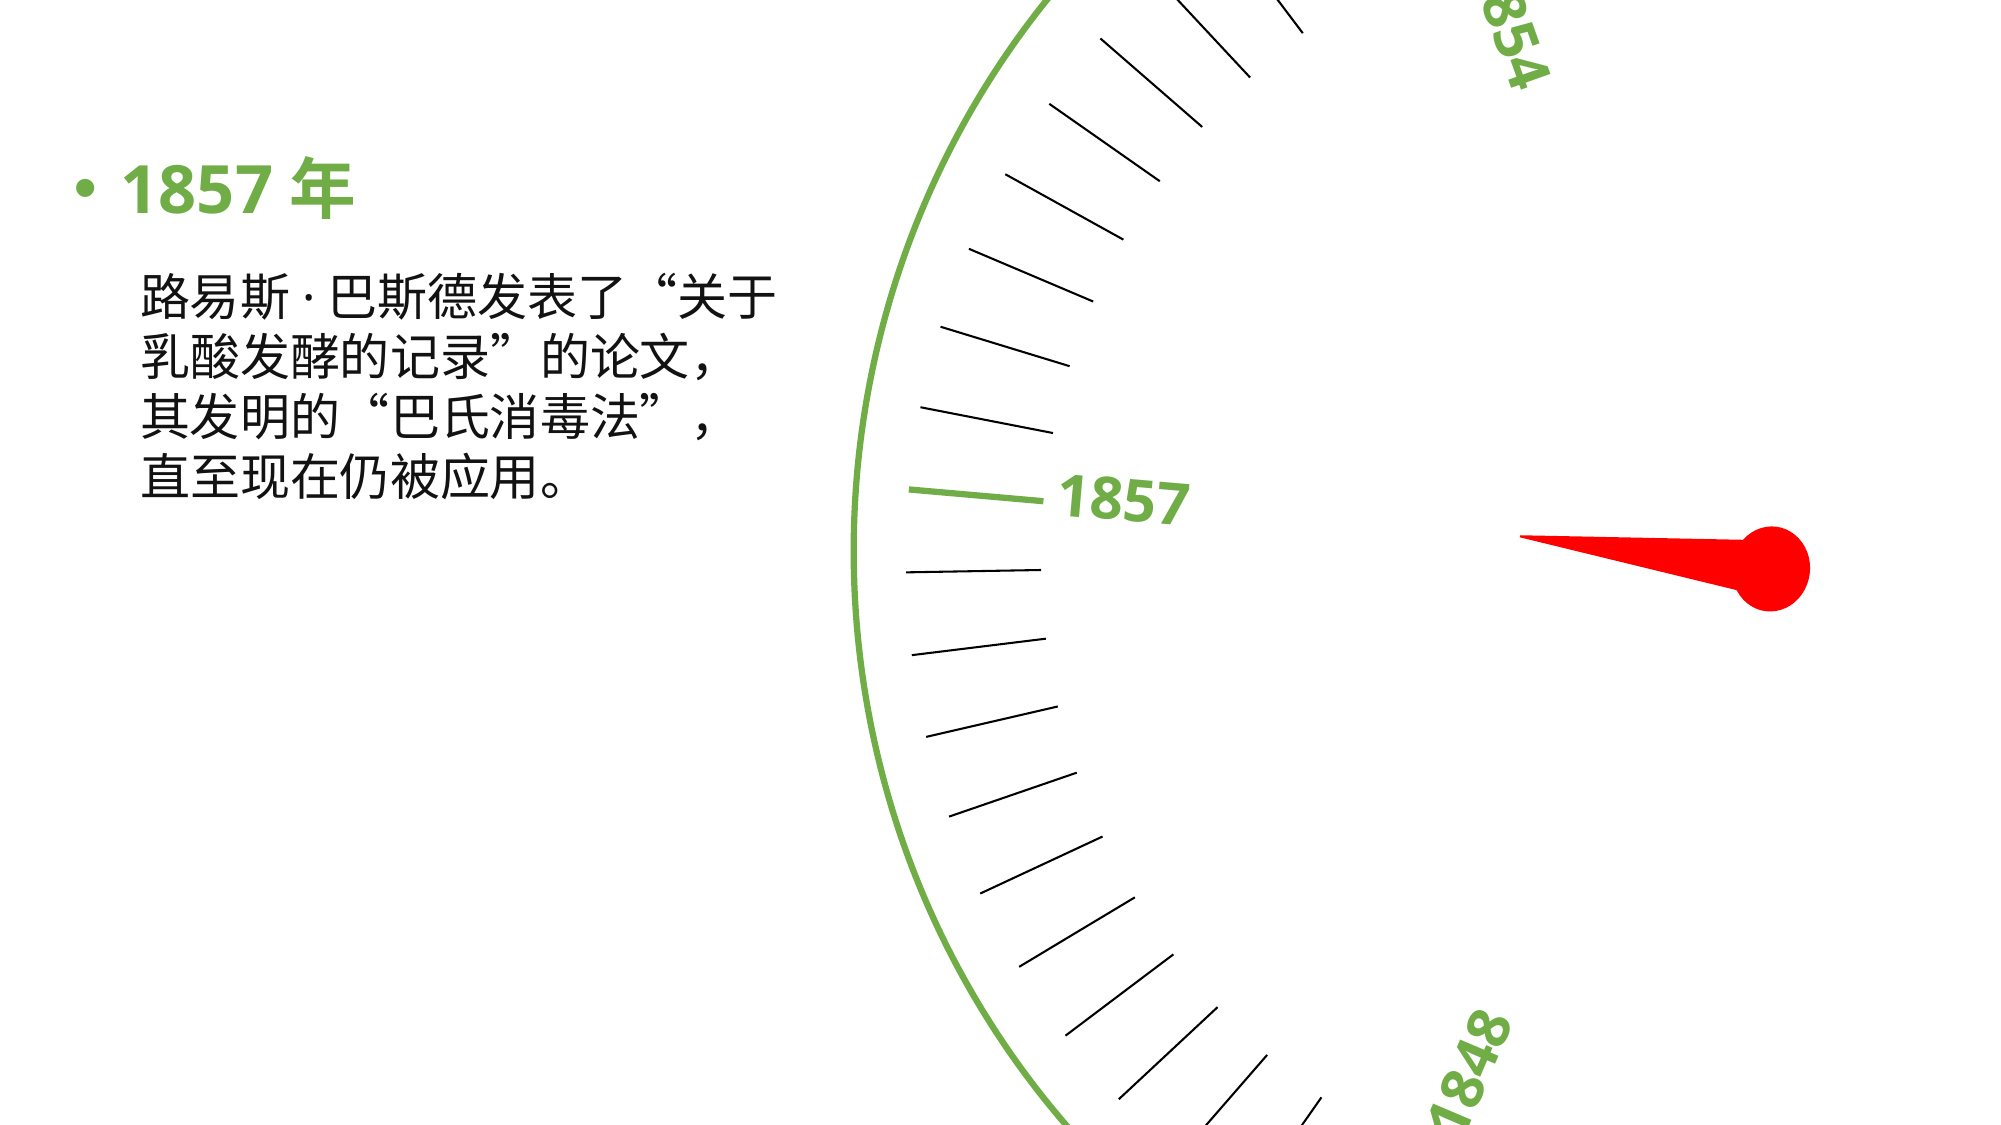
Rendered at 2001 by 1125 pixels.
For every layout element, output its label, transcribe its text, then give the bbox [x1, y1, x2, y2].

text_box 1857年 [58, 139, 754, 235]
text_box 路易斯·巴斯德发表了“关于乳酸发酵的记录”的论文，其发明的“巴氏消毒法”，直至现在仍被应用。 [125, 257, 797, 513]
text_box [1518, 513, 1810, 597]
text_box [853, 0, 2000, 1125]
